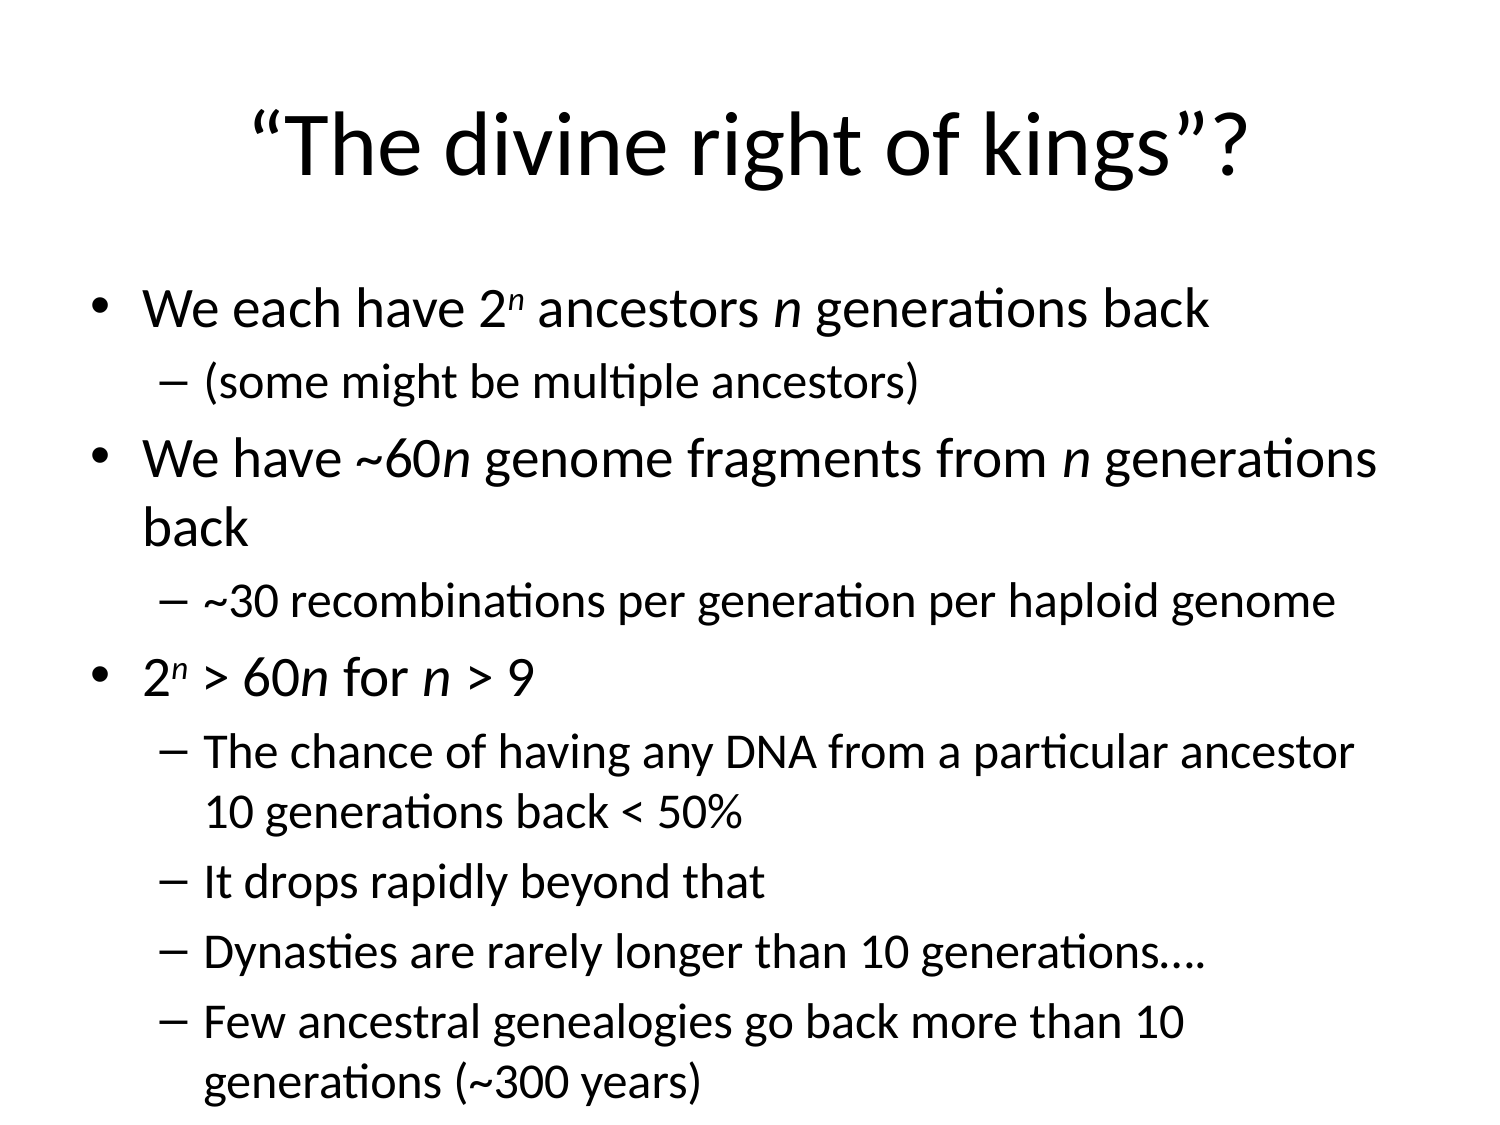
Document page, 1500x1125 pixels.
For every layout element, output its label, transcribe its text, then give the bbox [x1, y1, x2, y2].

list We each have 2n ancestors n generations back (some might be multiple ancestors) We have ~60n genome fragments from n generations back ~30 recombinations per generation per haploid genome 2n > 60n for n > 9 The chance of having any DNA from a particular ancestor 10 generations back < 50% It drops rapidly beyond that Dynasties are rarely longer than 10 generations…. Few ancestral genealogies go back more than 10 generations (~300 years) [75, 262, 1425, 1125]
title “The divine right of kings”? [75, 45, 1425, 233]
